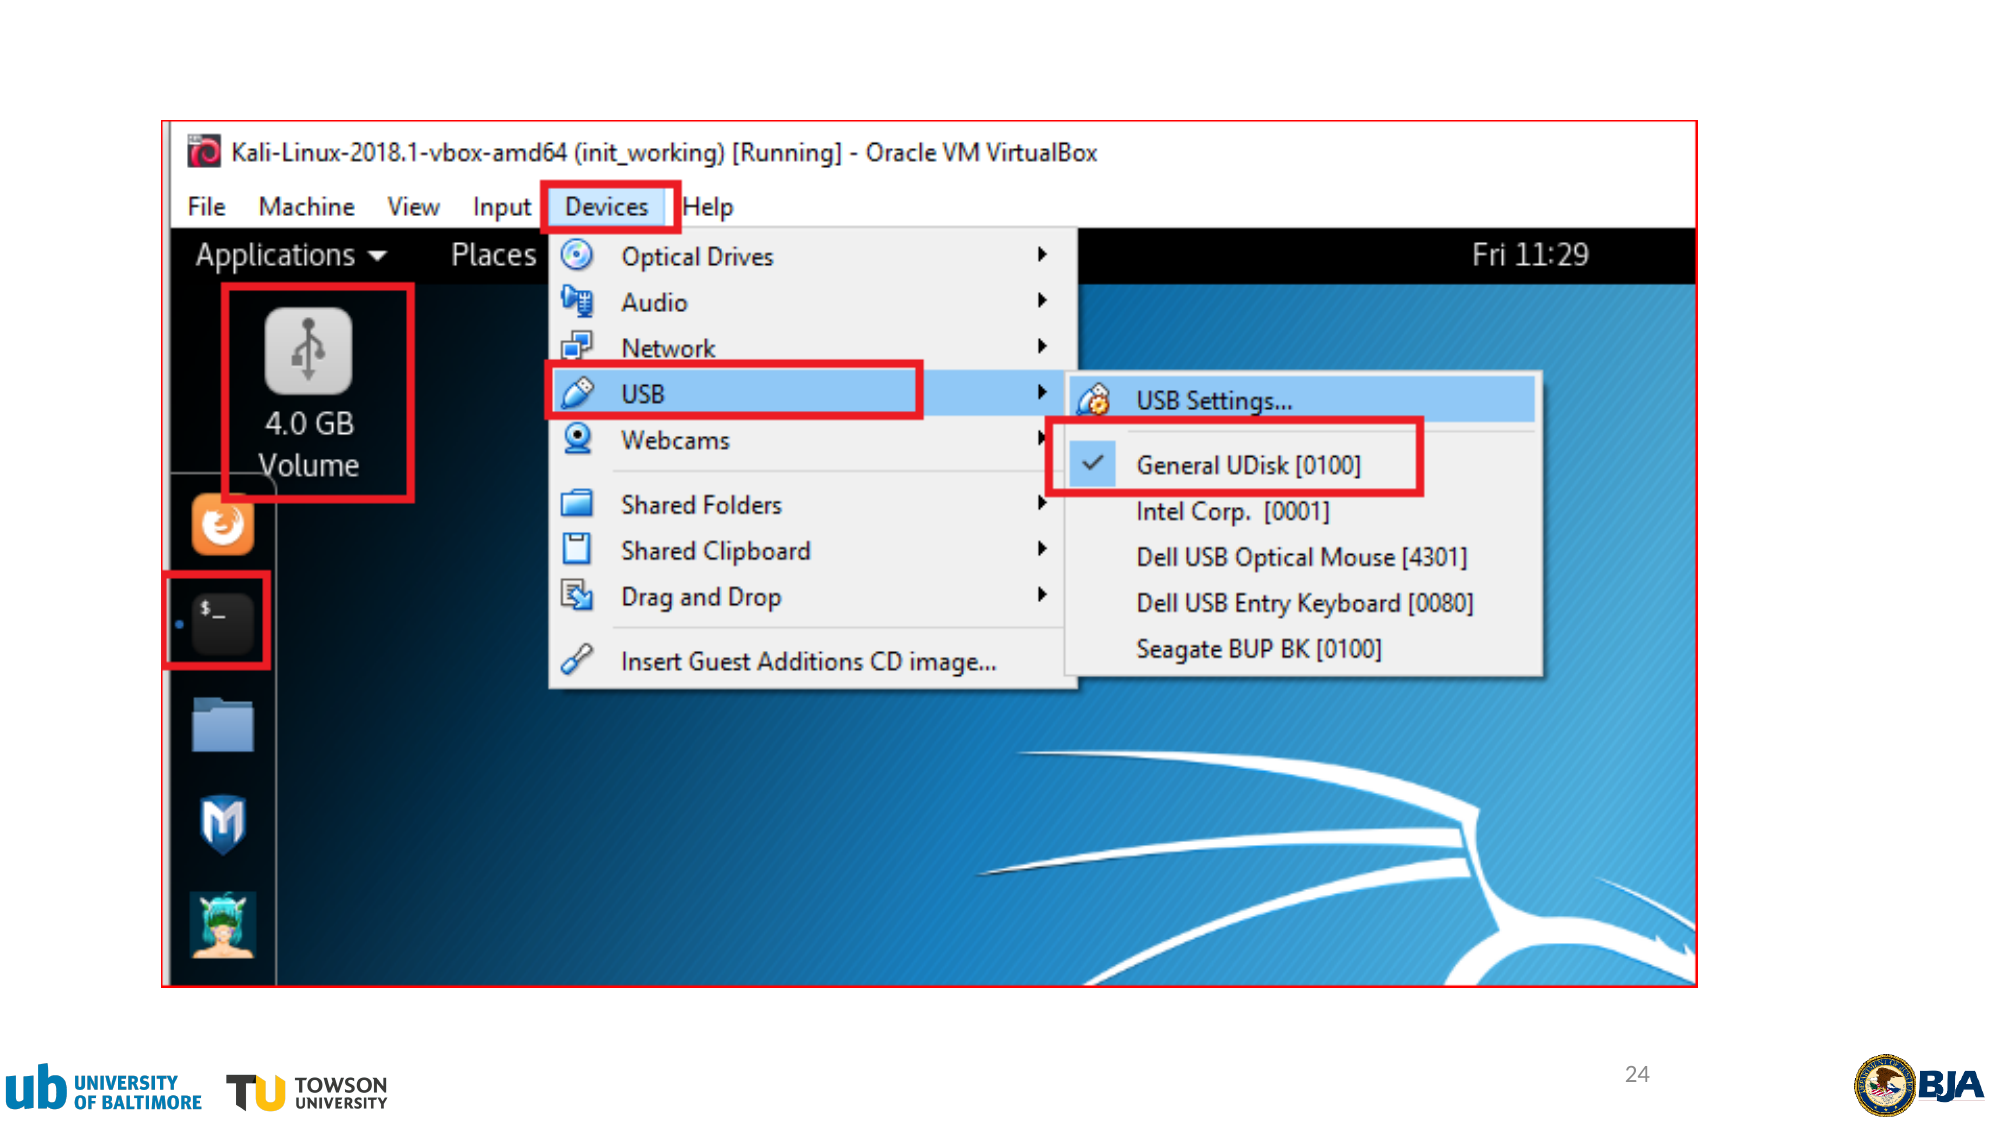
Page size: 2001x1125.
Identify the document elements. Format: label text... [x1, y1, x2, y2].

picture [161, 120, 1698, 988]
slide_number 24 [1412, 1042, 1863, 1103]
picture [0, 1031, 407, 1125]
picture [1854, 1054, 1986, 1117]
